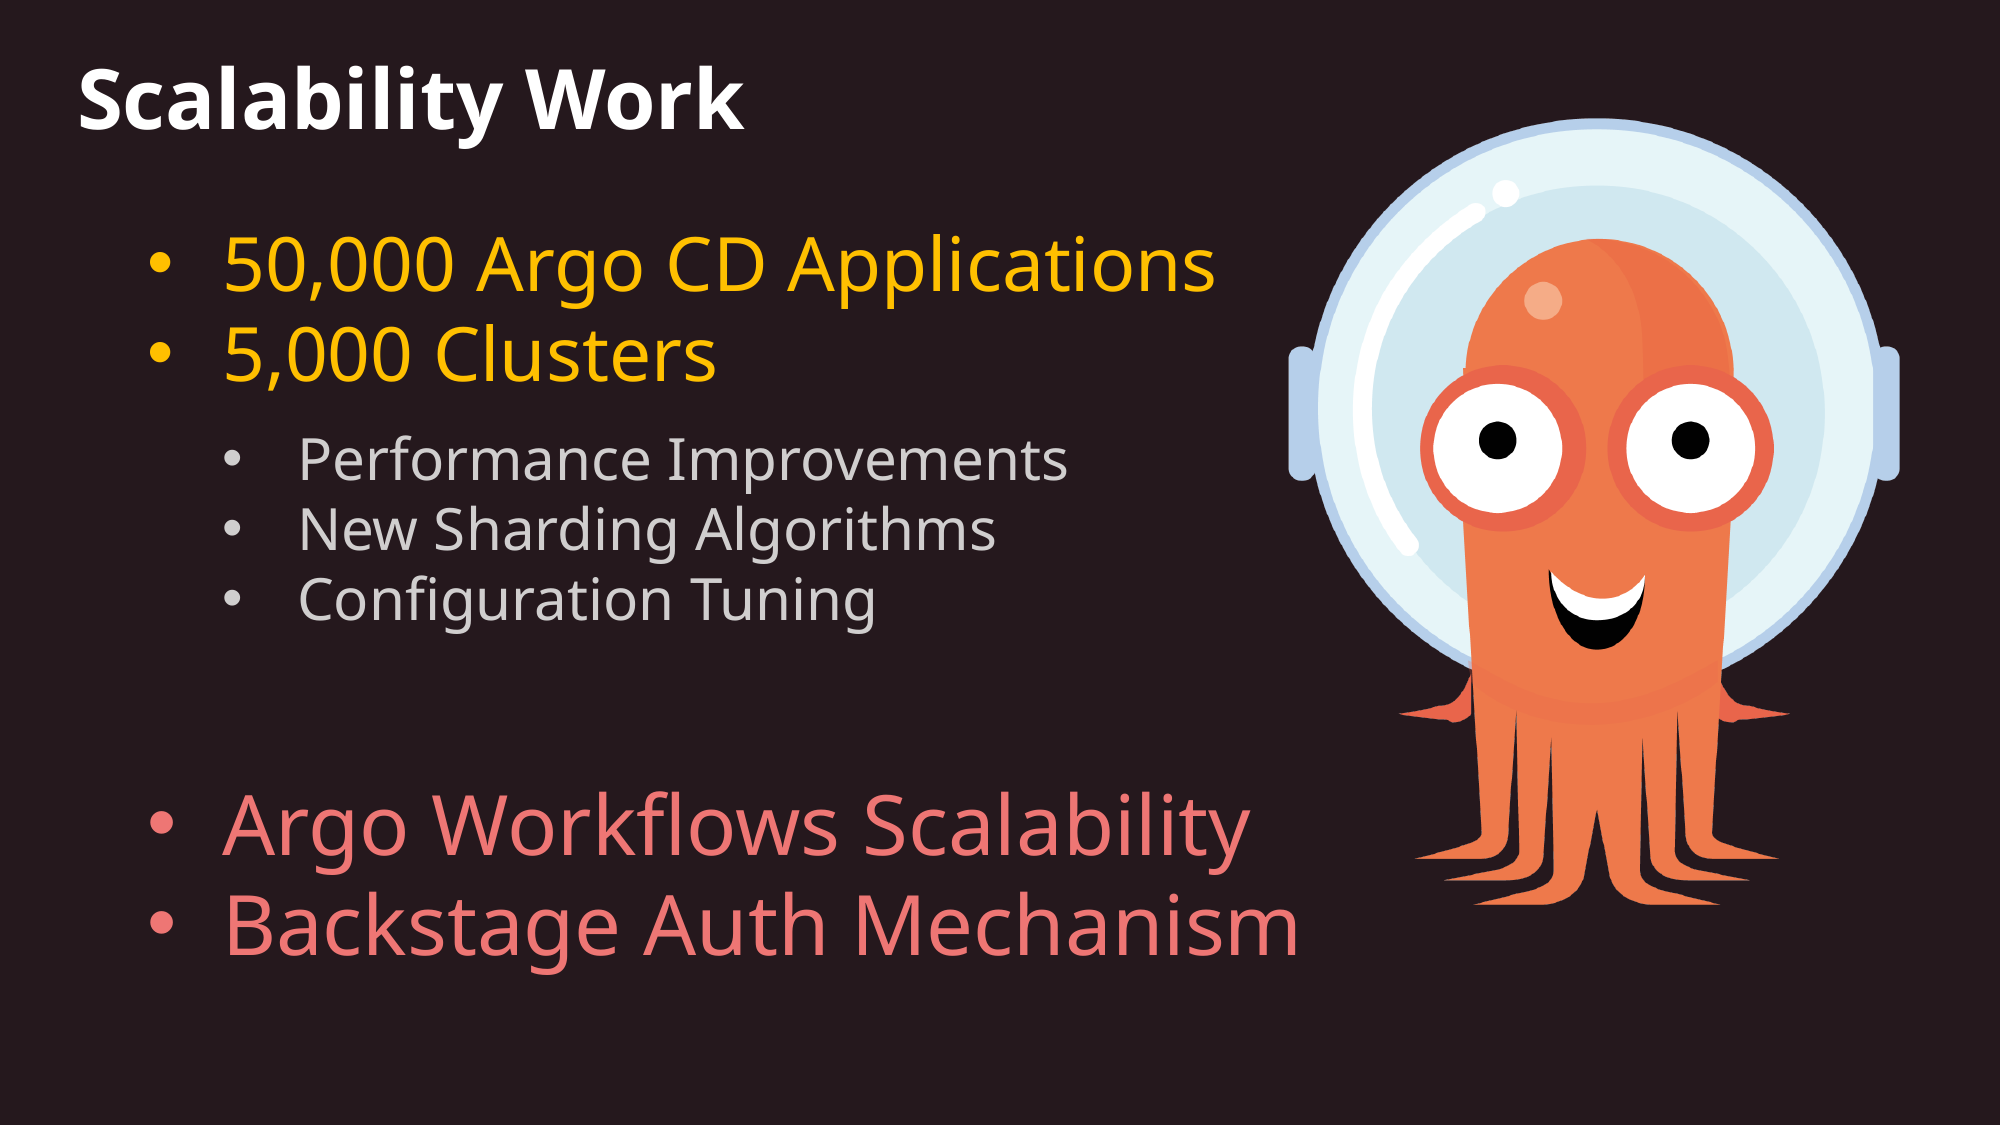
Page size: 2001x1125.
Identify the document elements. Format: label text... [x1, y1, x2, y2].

picture [1193, 108, 2000, 916]
text_box Scalability Work [62, 50, 1938, 156]
text_box 50,000 Argo CD Applications 5,000 Clusters Performance Improvements New Sharding Algorithms Configuration Tuning Argo Workflows Scalability Backstage Auth Mechanism [132, 209, 1702, 1105]
